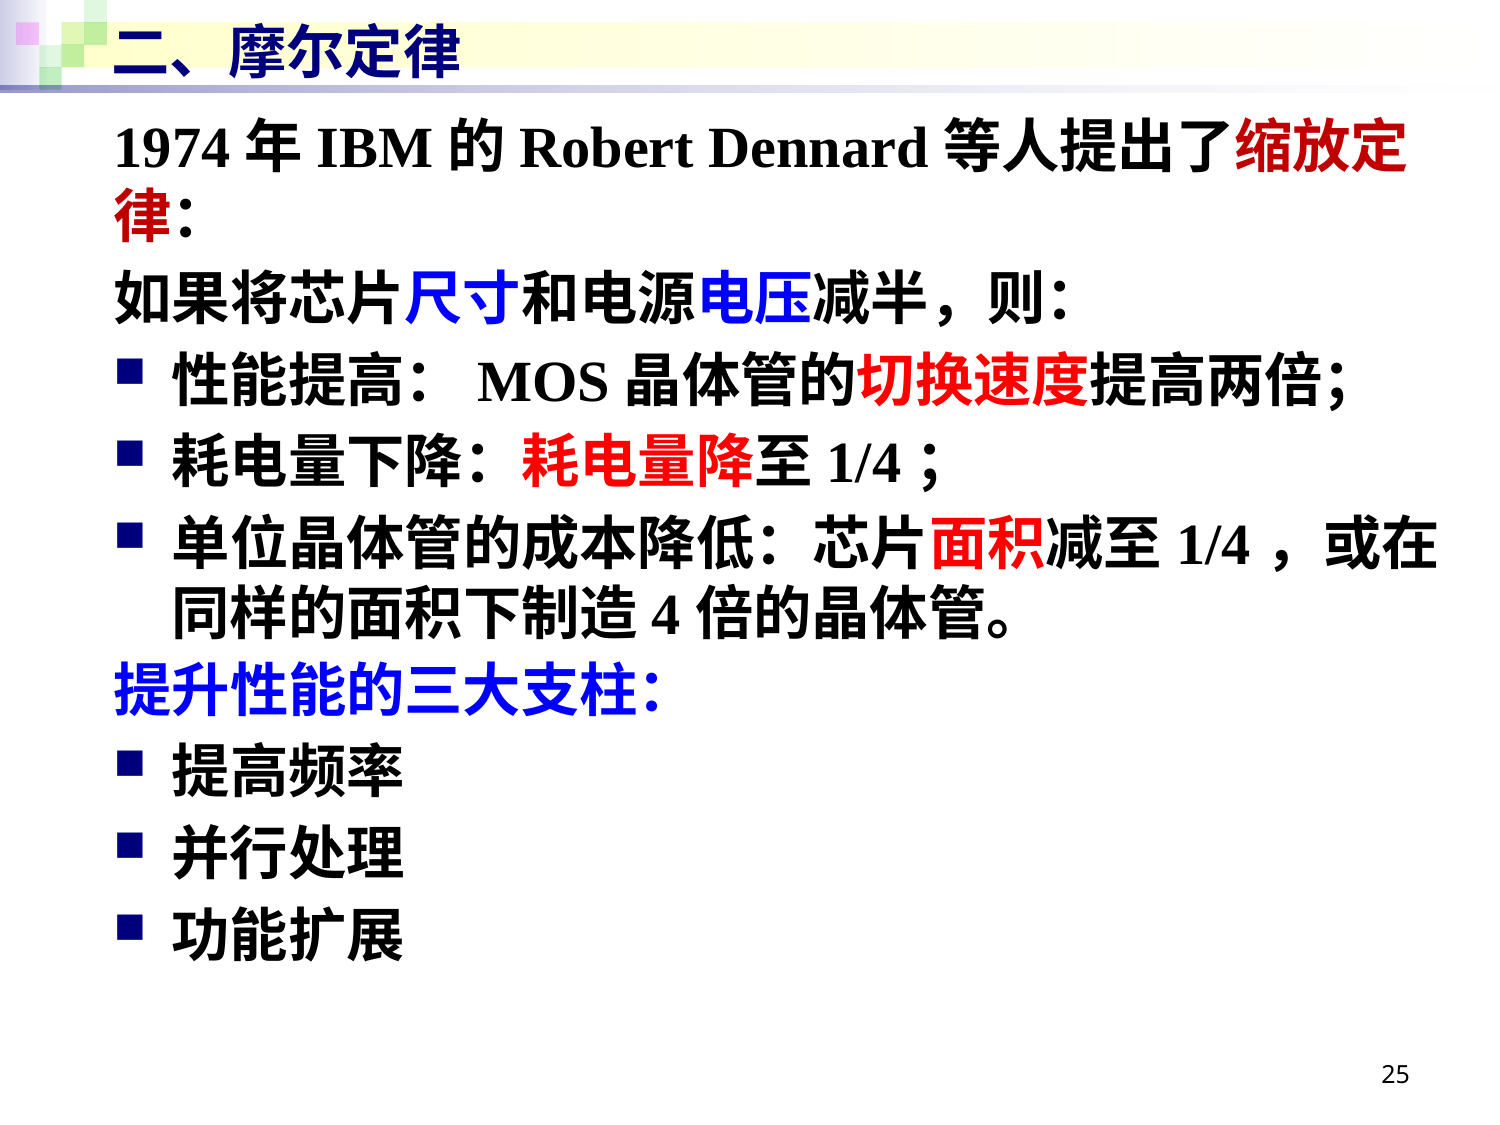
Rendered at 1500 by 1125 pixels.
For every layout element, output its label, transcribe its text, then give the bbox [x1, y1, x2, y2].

list 1974年IBM的Robert Dennard等人提出了缩放定律： 如果将芯片尺寸和电源电压减半，则： 性能提高：MOS晶体管的切换速度提高两倍； 耗电量下降：耗电量降至1/4； 单位晶体管的成本降低：芯片面积减至1/4，或在同样的面积下制造4倍的晶体管。 [98, 101, 1471, 599]
text_box 提升性能的三大支柱： 提高频率 并行处理 功能扩展 [98, 645, 1471, 1012]
title 二、摩尔定律 [96, 6, 1448, 94]
slide_number 25 [1074, 1024, 1426, 1101]
